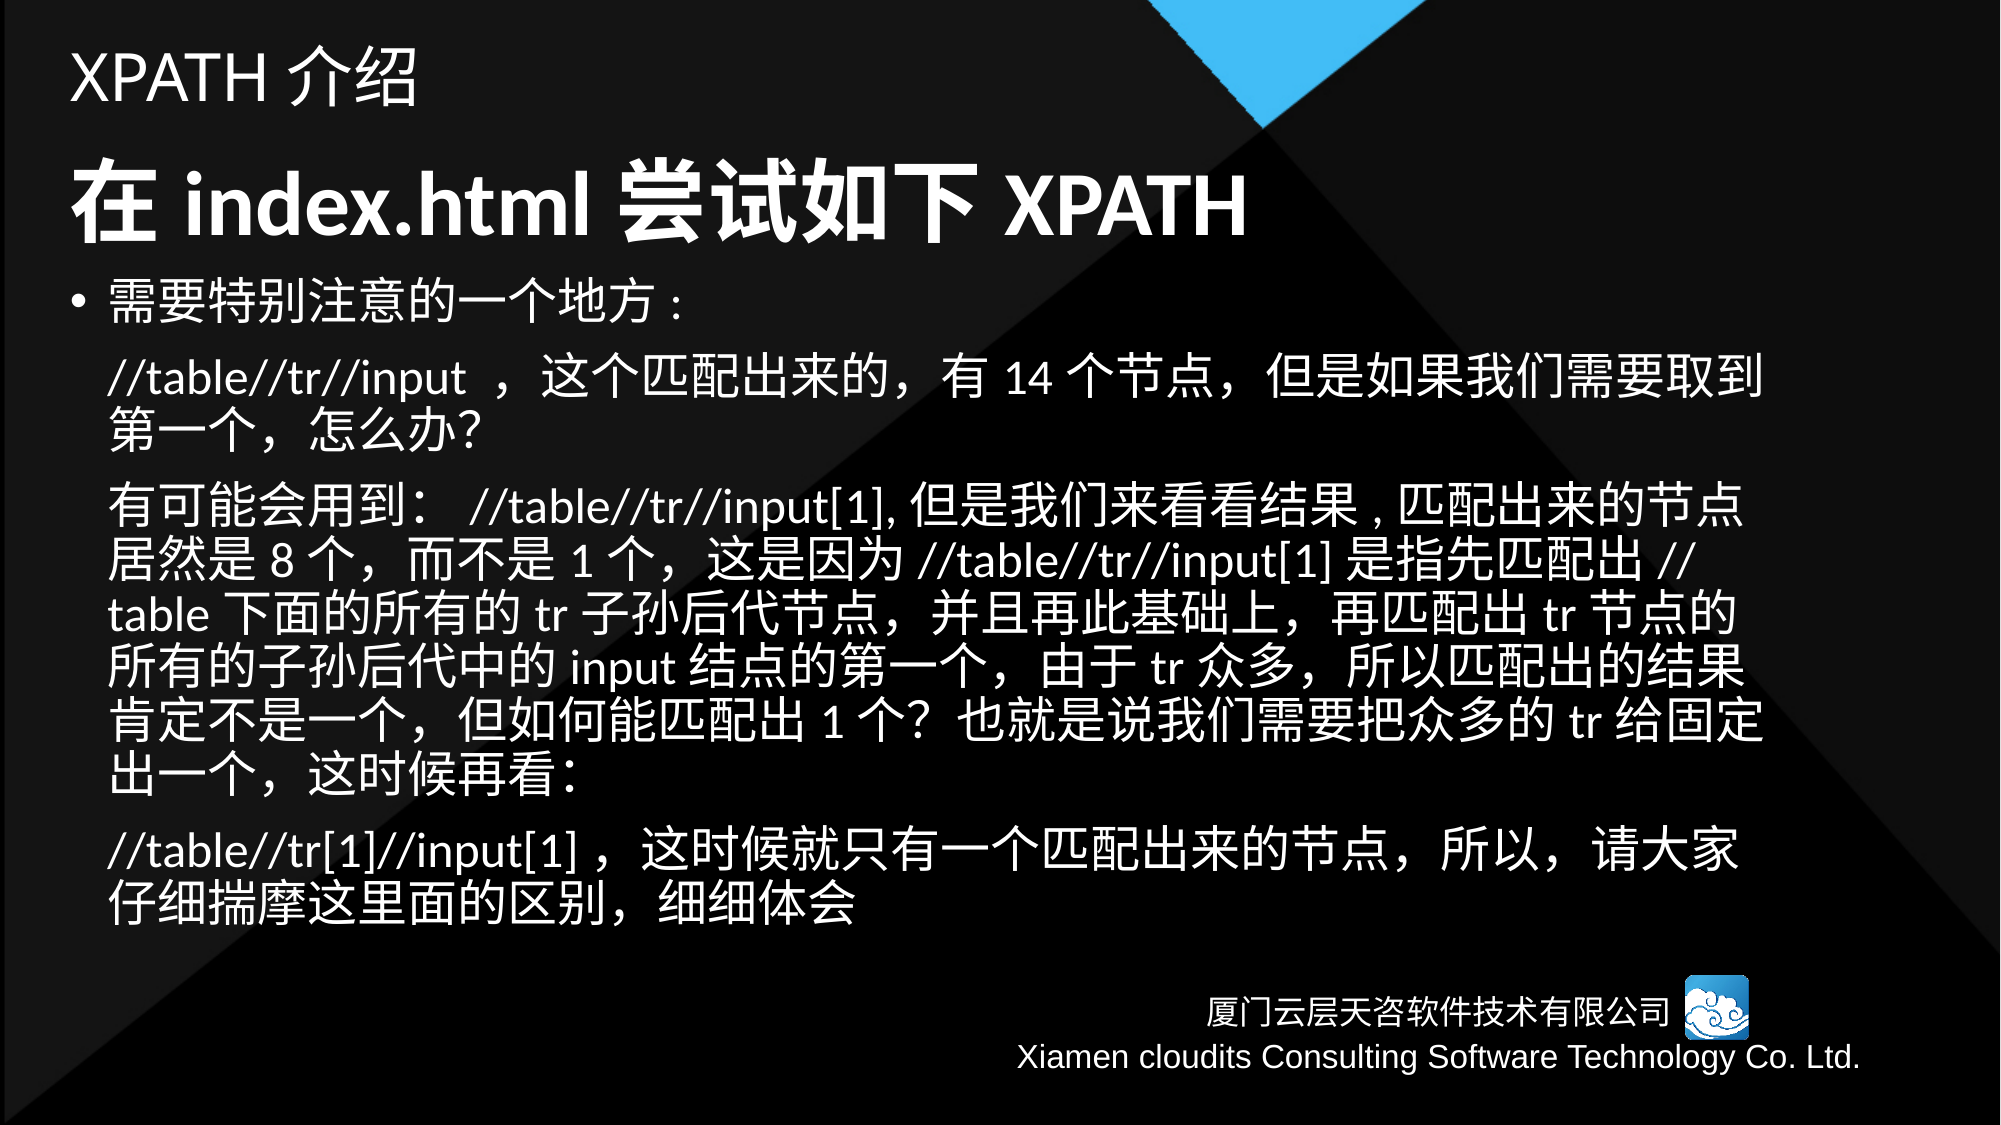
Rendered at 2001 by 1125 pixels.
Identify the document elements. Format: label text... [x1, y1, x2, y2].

title XPATH介绍 [55, 36, 1827, 126]
picture [0, 0, 2001, 1125]
list 在index.html尝试如下XPATH 需要特别注意的一个地方: //table//tr//input ，这个匹配出来的，有14个节点，但是如果我们需要取到第一个，怎么办？ 有可能会用到：//table//tr//input[1],但是我们来看看结果,匹配出来的节点居然是8个，而不是1个，这是因为//table//tr//input[1]是指先匹配出//table下面的所有的tr子孙后代节点，并且再此基础上，再匹配出tr节点的所有的子孙后代中的input结点的第一个，由于tr众多，所以匹配出的结果肯定不是一个，但如何能匹配出1个？也就是说我们需要把众多的tr给固定出一个，这时候再看： //table//tr[1]//input[1]，这时候就只有一个匹配出来的节点，所以，请大家仔细揣摩这里面的区别，细细体会 [55, 149, 1780, 863]
